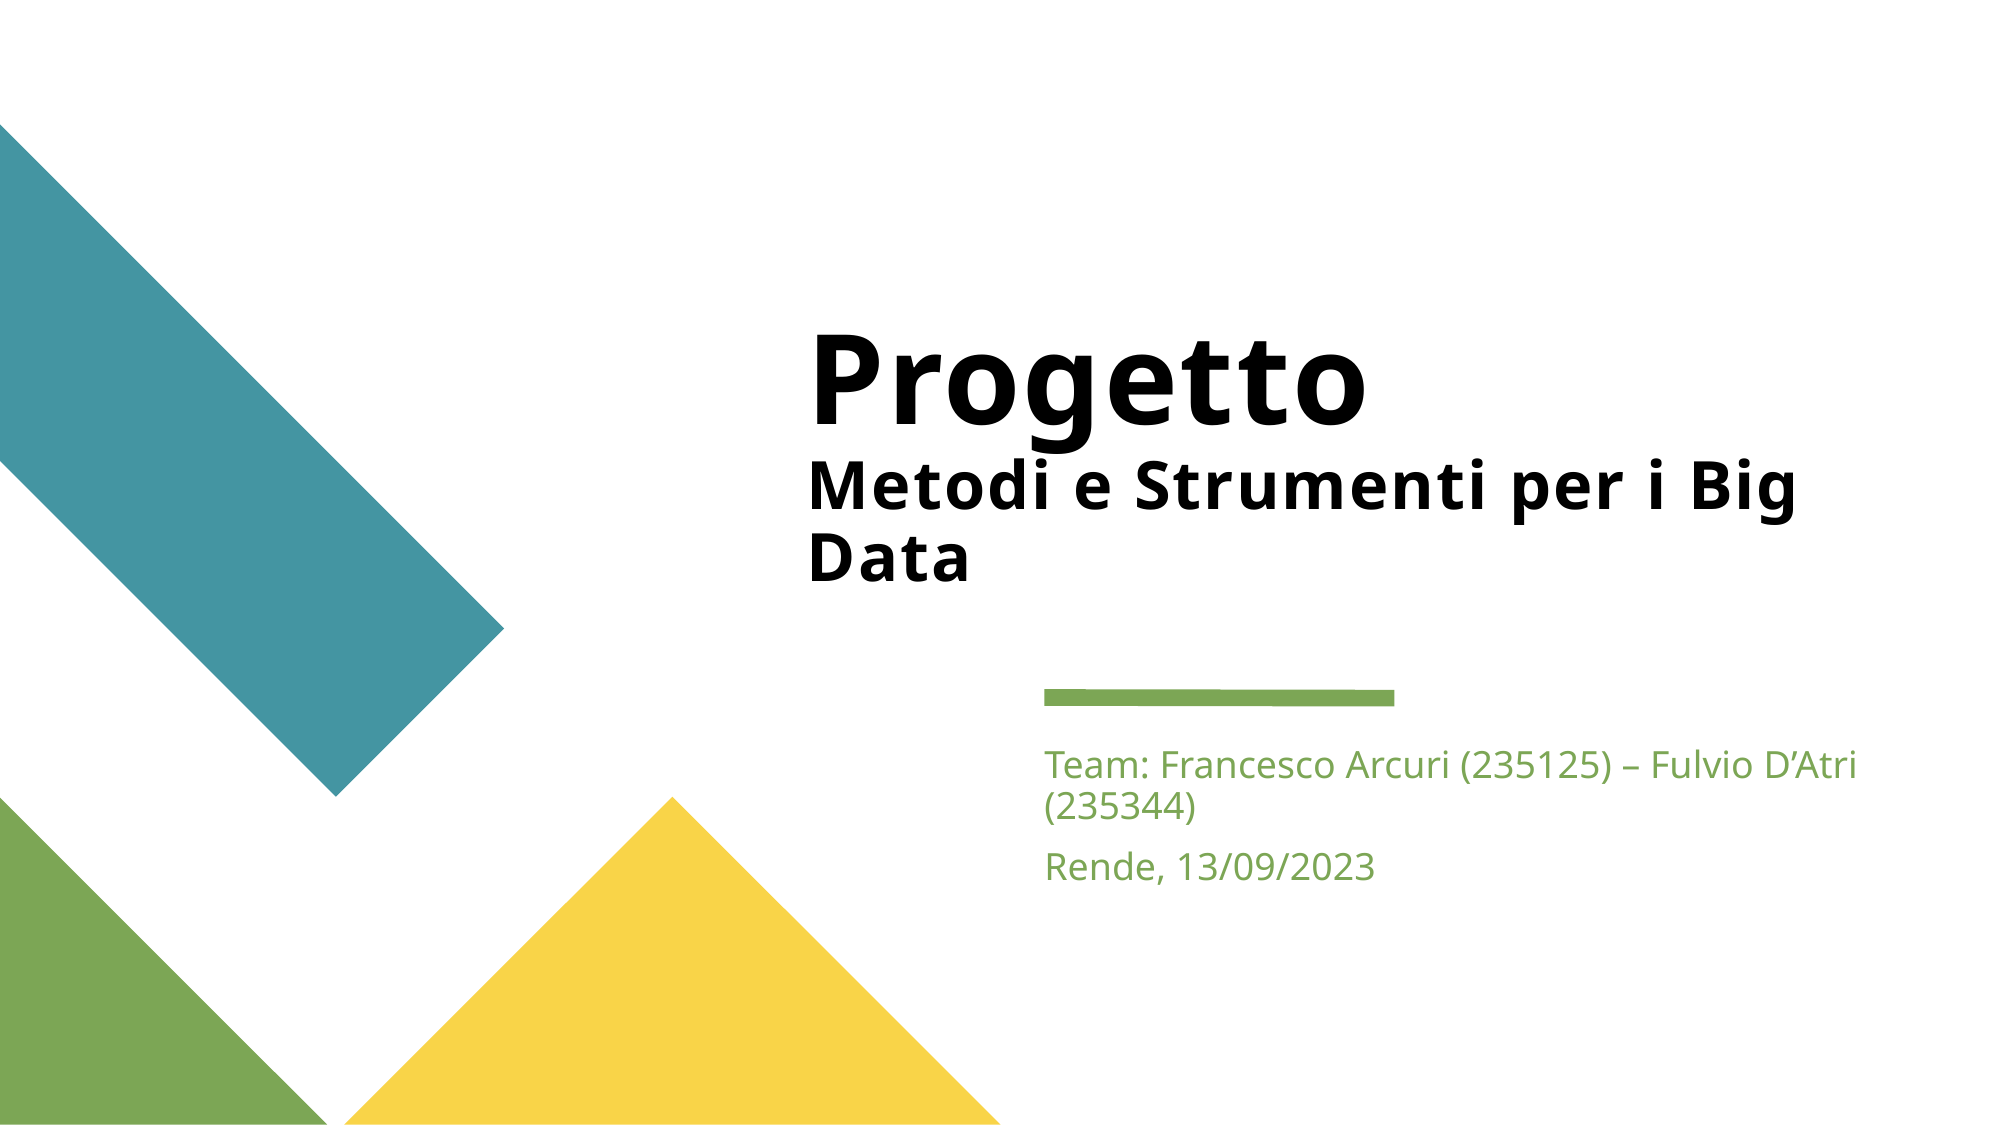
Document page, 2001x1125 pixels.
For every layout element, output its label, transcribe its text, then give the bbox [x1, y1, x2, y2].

title Progetto Metodi e Strumenti per i Big Data [806, 278, 1946, 596]
list Team: Francesco Arcuri (235125) – Fulvio D’Atri (235344) Rende, 13/09/2023 [1044, 746, 1946, 977]
